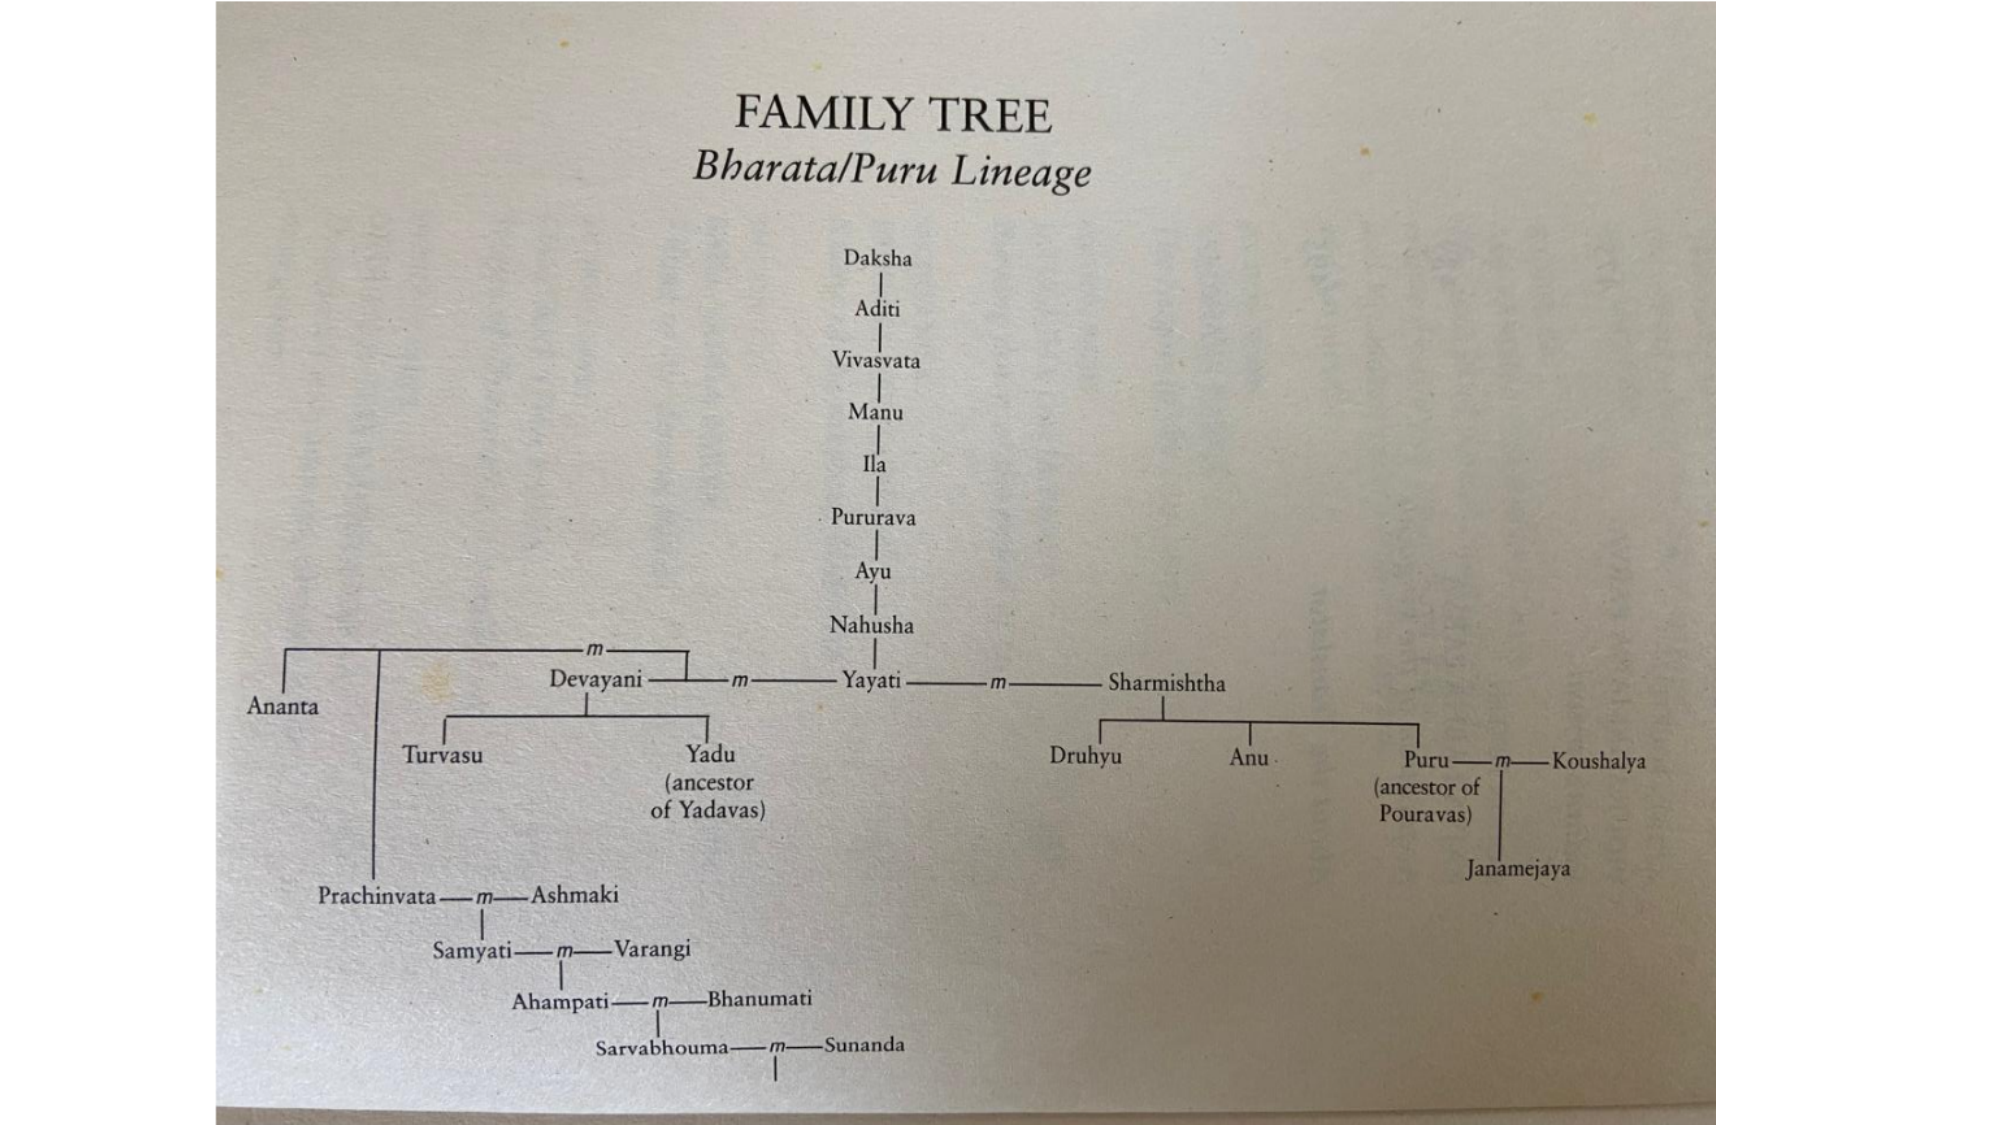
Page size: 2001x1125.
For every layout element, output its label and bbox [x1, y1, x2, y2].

picture [217, 0, 1714, 1125]
